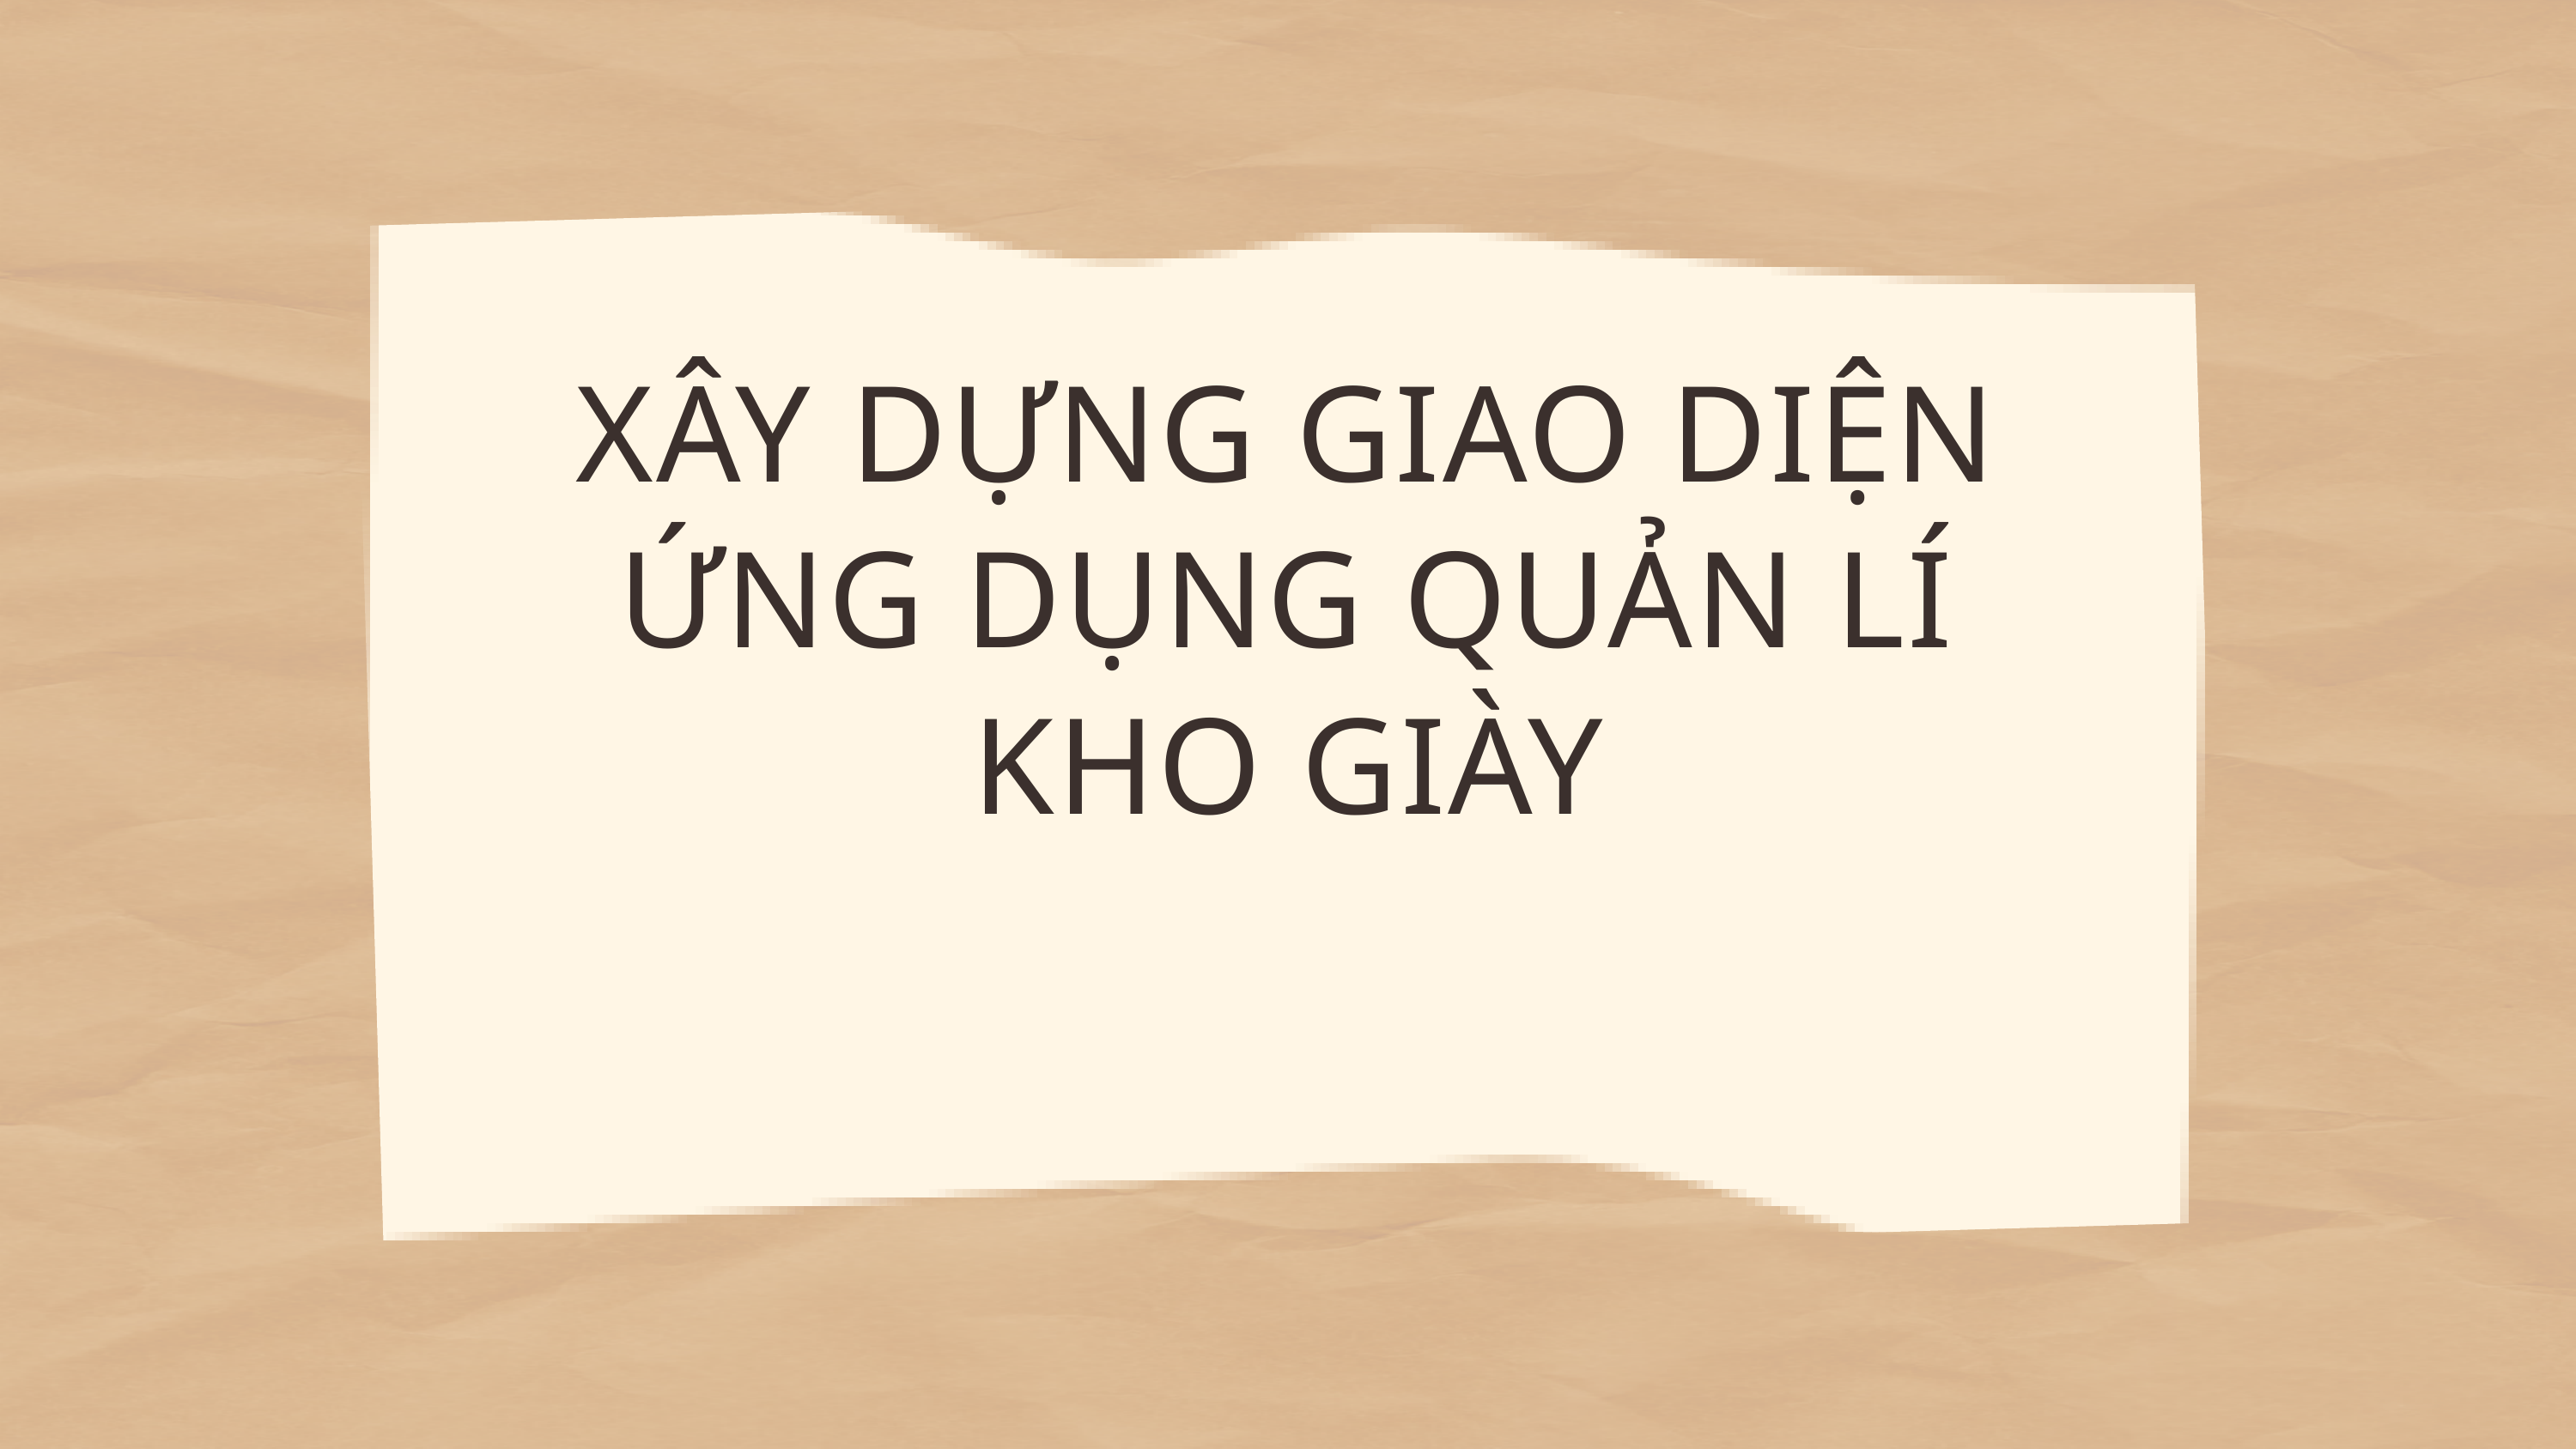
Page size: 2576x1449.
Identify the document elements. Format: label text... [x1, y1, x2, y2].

text_box XÂY DỰNG GIAO DIỆN ỨNG DỤNG QUẢN LÍ KHO GIÀY [498, 343, 2078, 841]
text_box [354, 173, 2222, 1276]
text_box [0, 0, 2576, 1449]
